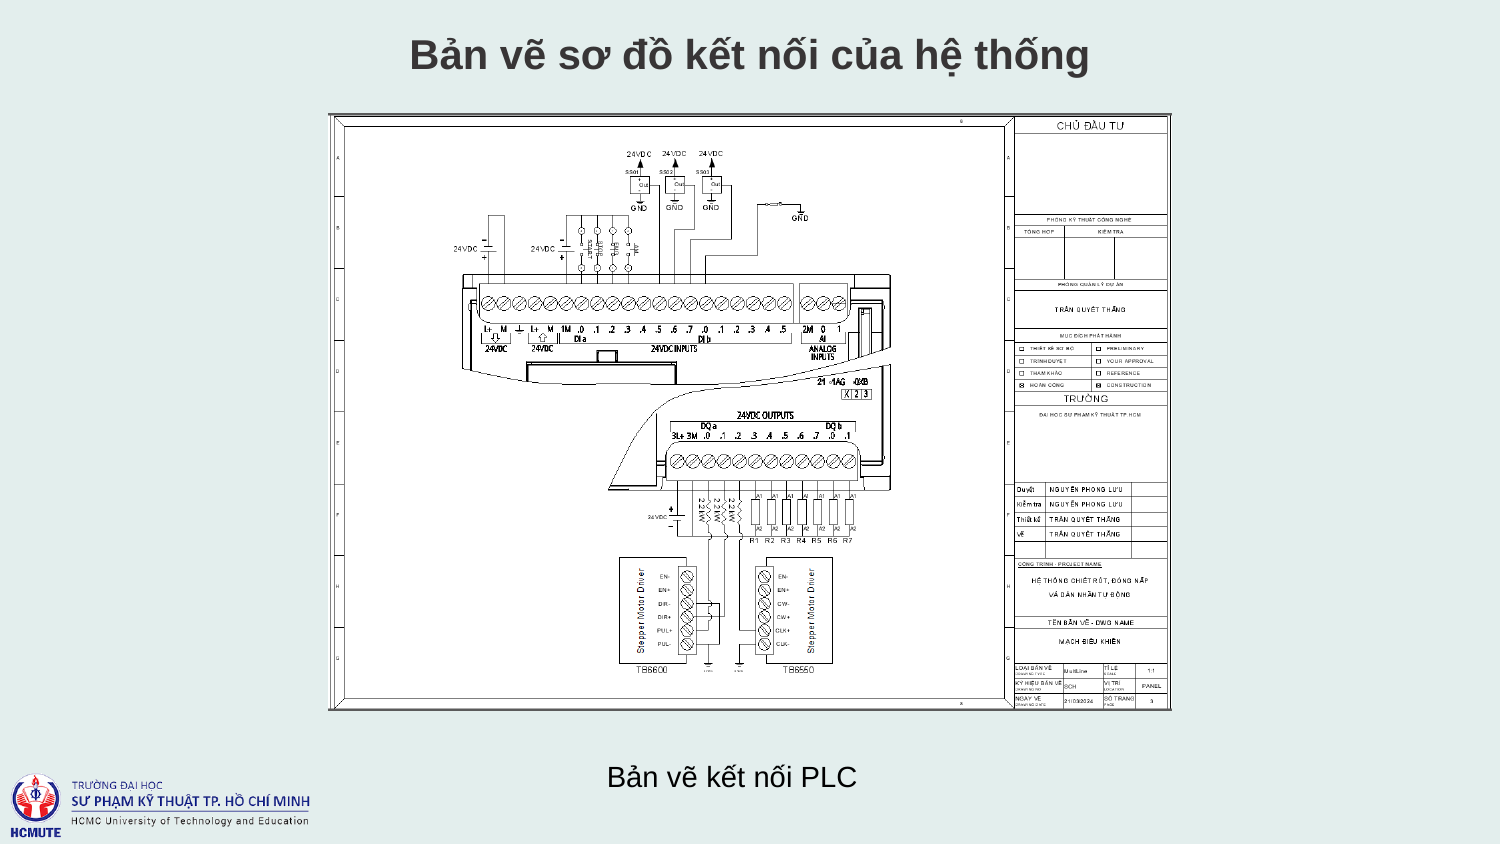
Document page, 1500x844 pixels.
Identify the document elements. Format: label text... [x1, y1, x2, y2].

picture [327, 113, 1172, 711]
picture [0, 763, 317, 844]
text_box Bản vẽ sơ đồ kết nối của hệ thống [347, 12, 1153, 65]
text_box Bản vẽ kết nối PLC [392, 733, 998, 801]
